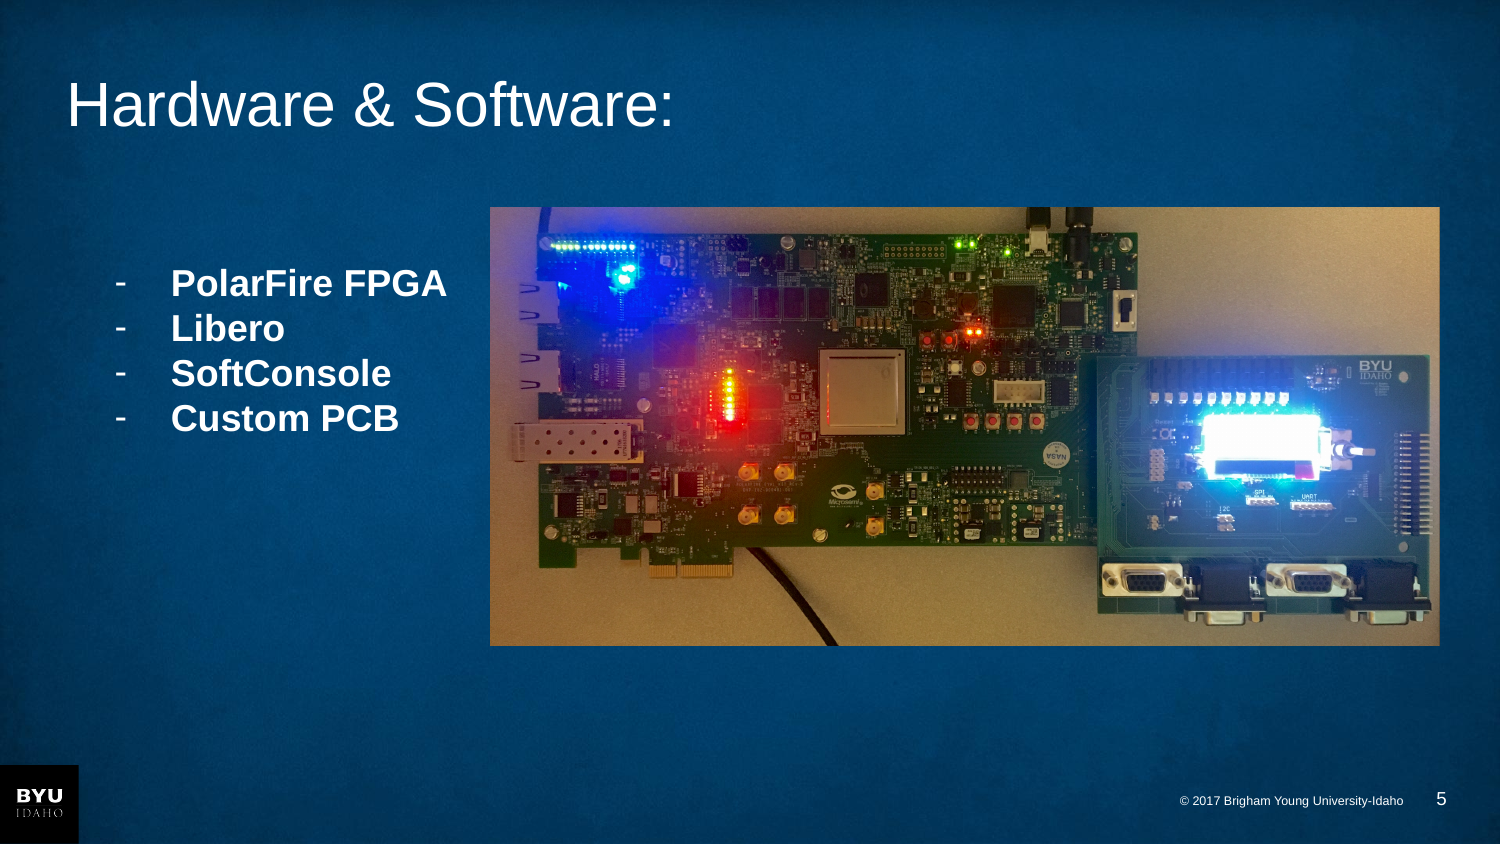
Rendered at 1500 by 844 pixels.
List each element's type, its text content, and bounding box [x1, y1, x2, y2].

title Hardware & Software: [51, 0, 1449, 154]
picture [0, 0, 1500, 844]
picture [16, 789, 63, 817]
text_box PolarFire FPGA Libero SoftConsole Custom PCB [80, 244, 484, 597]
